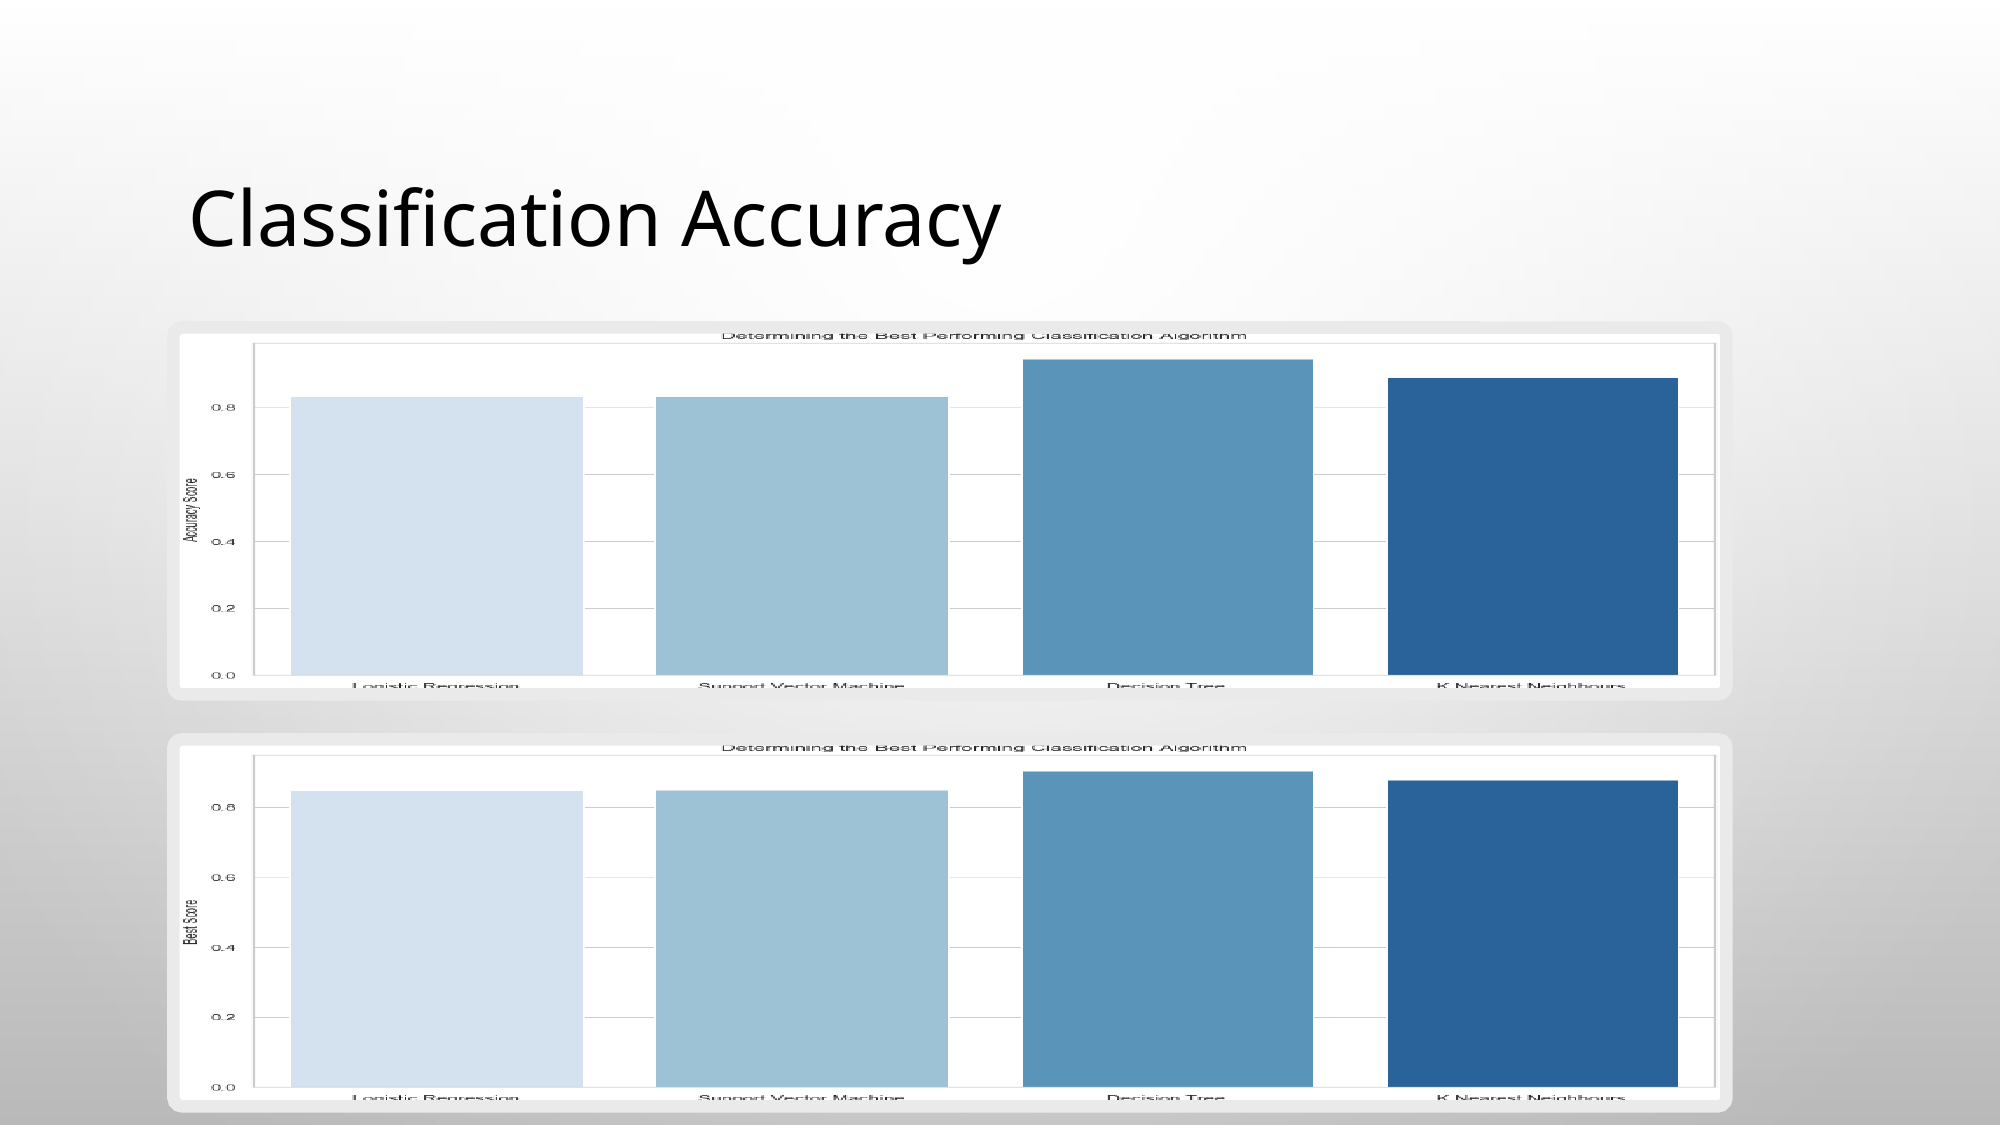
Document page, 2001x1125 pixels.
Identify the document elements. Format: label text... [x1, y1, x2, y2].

picture [0, 0, 2000, 1125]
text_box Classification Accuracy [173, 86, 1599, 327]
